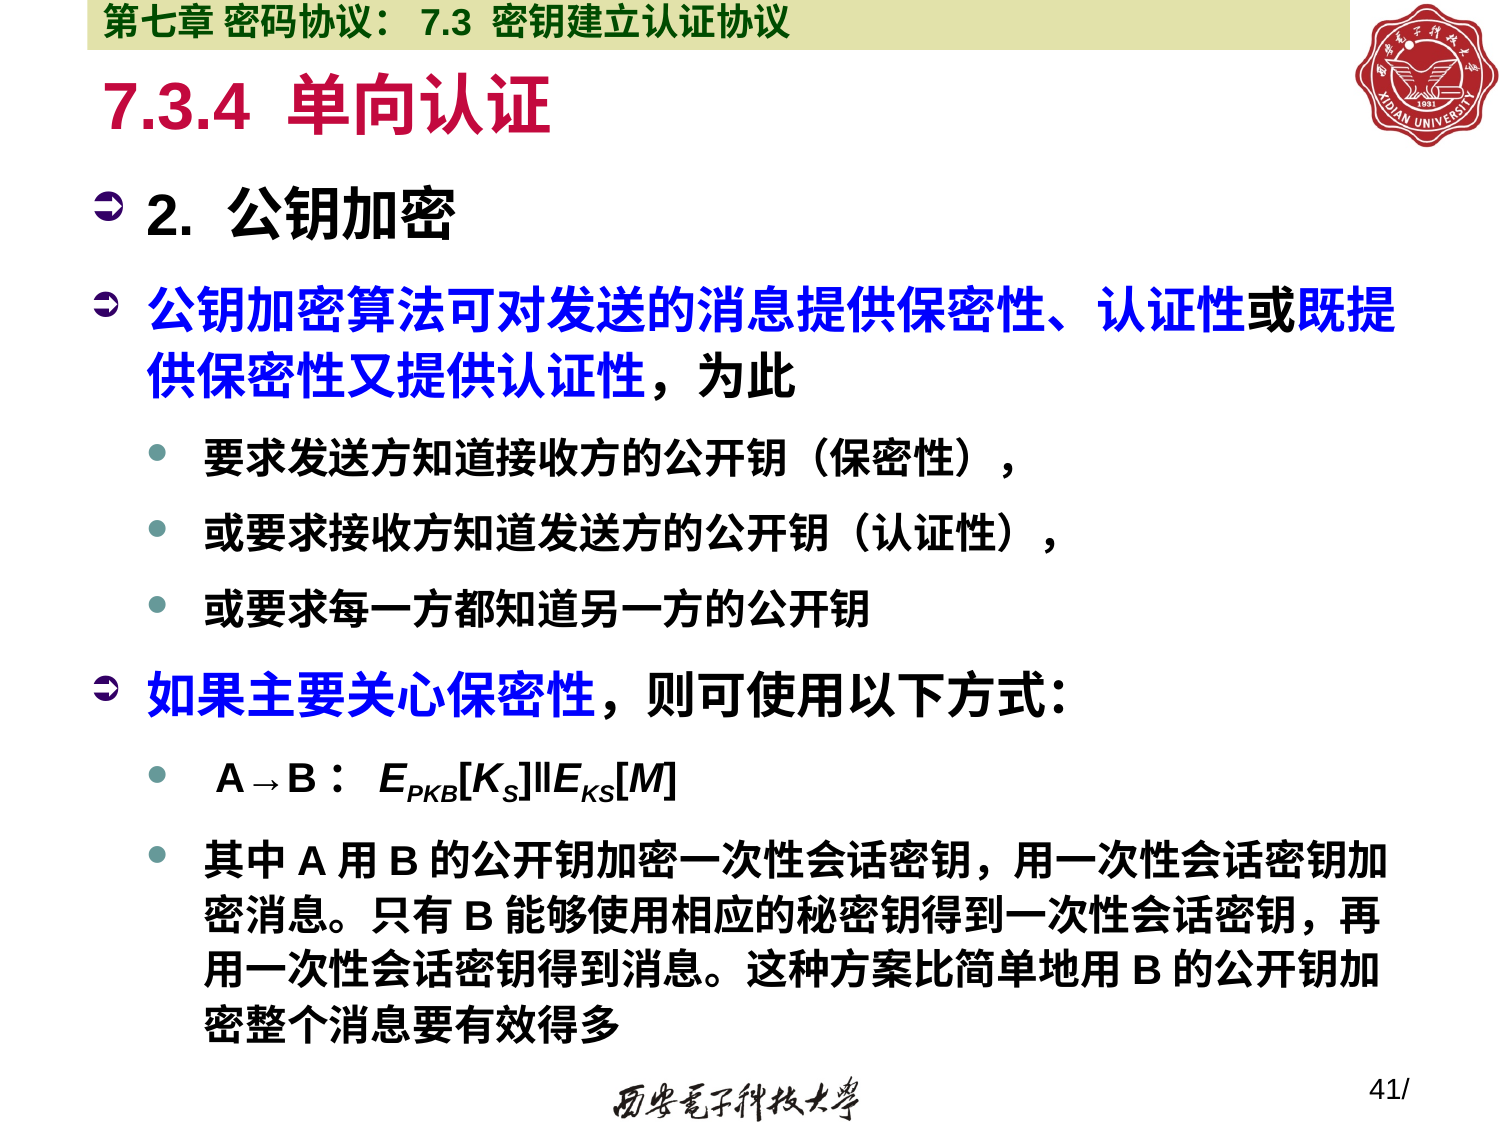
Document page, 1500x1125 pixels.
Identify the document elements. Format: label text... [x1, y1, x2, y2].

slide_number 41/ [1212, 1063, 1426, 1113]
picture [1350, 0, 1500, 150]
text_box 第七章 密码协议：7.3 密钥建立认证协议 [87, 0, 1350, 50]
title 7.3.4 单向认证 [87, 62, 1351, 151]
list 2. 公钥加密 公钥加密算法可对发送的消息提供保密性、认证性或既提供保密性又提供认证性，为此 要求发送方知道接收方的公开钥（保密性）， 或要求接收方知道发送方的公开钥（认证性）， 或要求每一方都知道另一方的公开钥 如果主要关心保密性，则可使用以下方式： A→B：EPKB[KS]‖EKS[M] 其中A用B的公开钥加密一次性会话密钥，用一次性会话密钥加密消息。只有B能够使用相应的秘密钥得到一次性会话密钥，再用一次性会话密钥得到消息。这种方案比简单地用B的公开钥加密整个消息要有效得多 [74, 162, 1438, 1063]
picture [612, 1076, 863, 1125]
